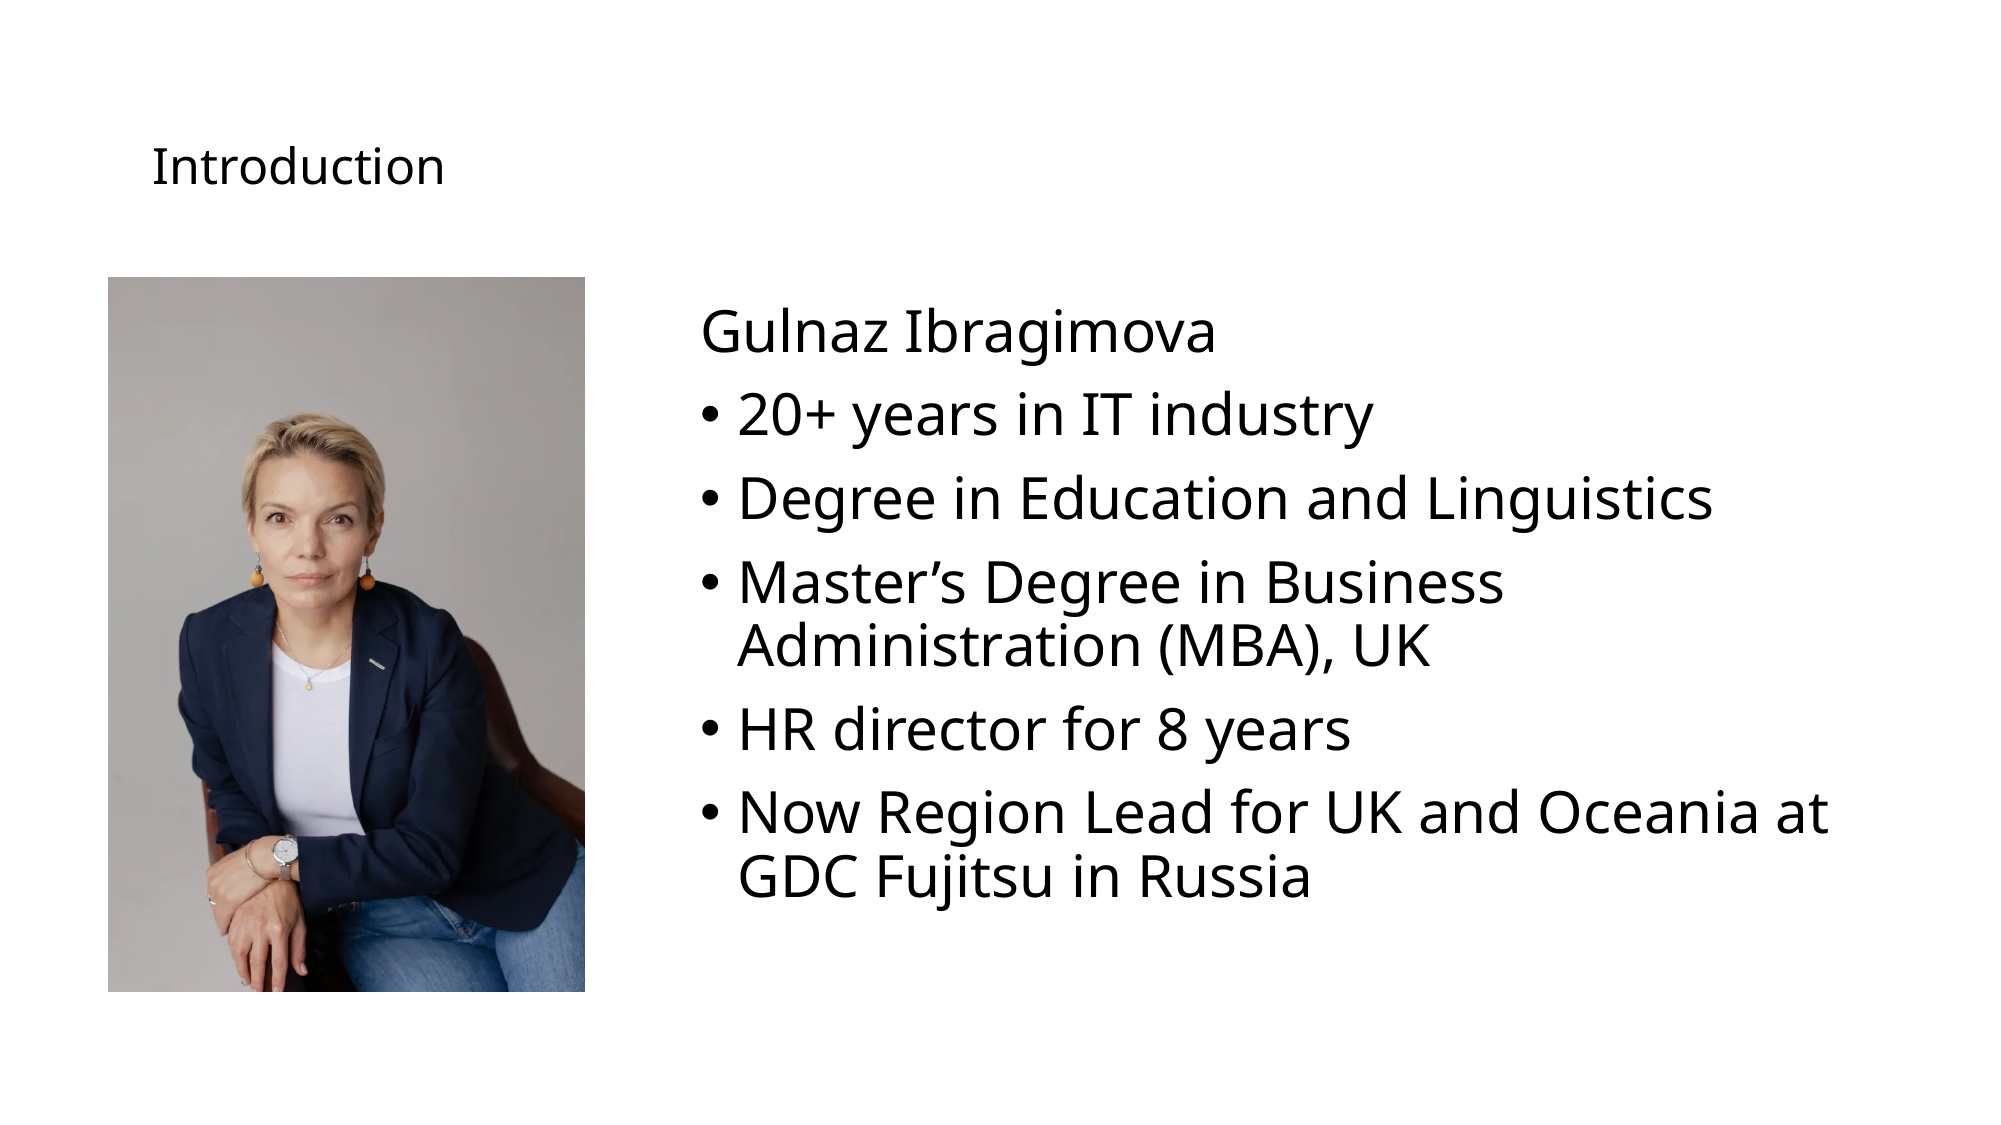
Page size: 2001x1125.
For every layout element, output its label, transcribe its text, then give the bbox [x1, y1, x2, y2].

title Introduction [137, 59, 1863, 278]
list Gulnaz Ibragimova 20+ years in IT industry Degree in Education and Linguistics Master’s Degree in Business Administration (MBA), UK HR director for 8 years Now Region Lead for UK and Oceania at GDC Fujitsu in Russia [685, 294, 1863, 975]
picture [108, 277, 585, 992]
